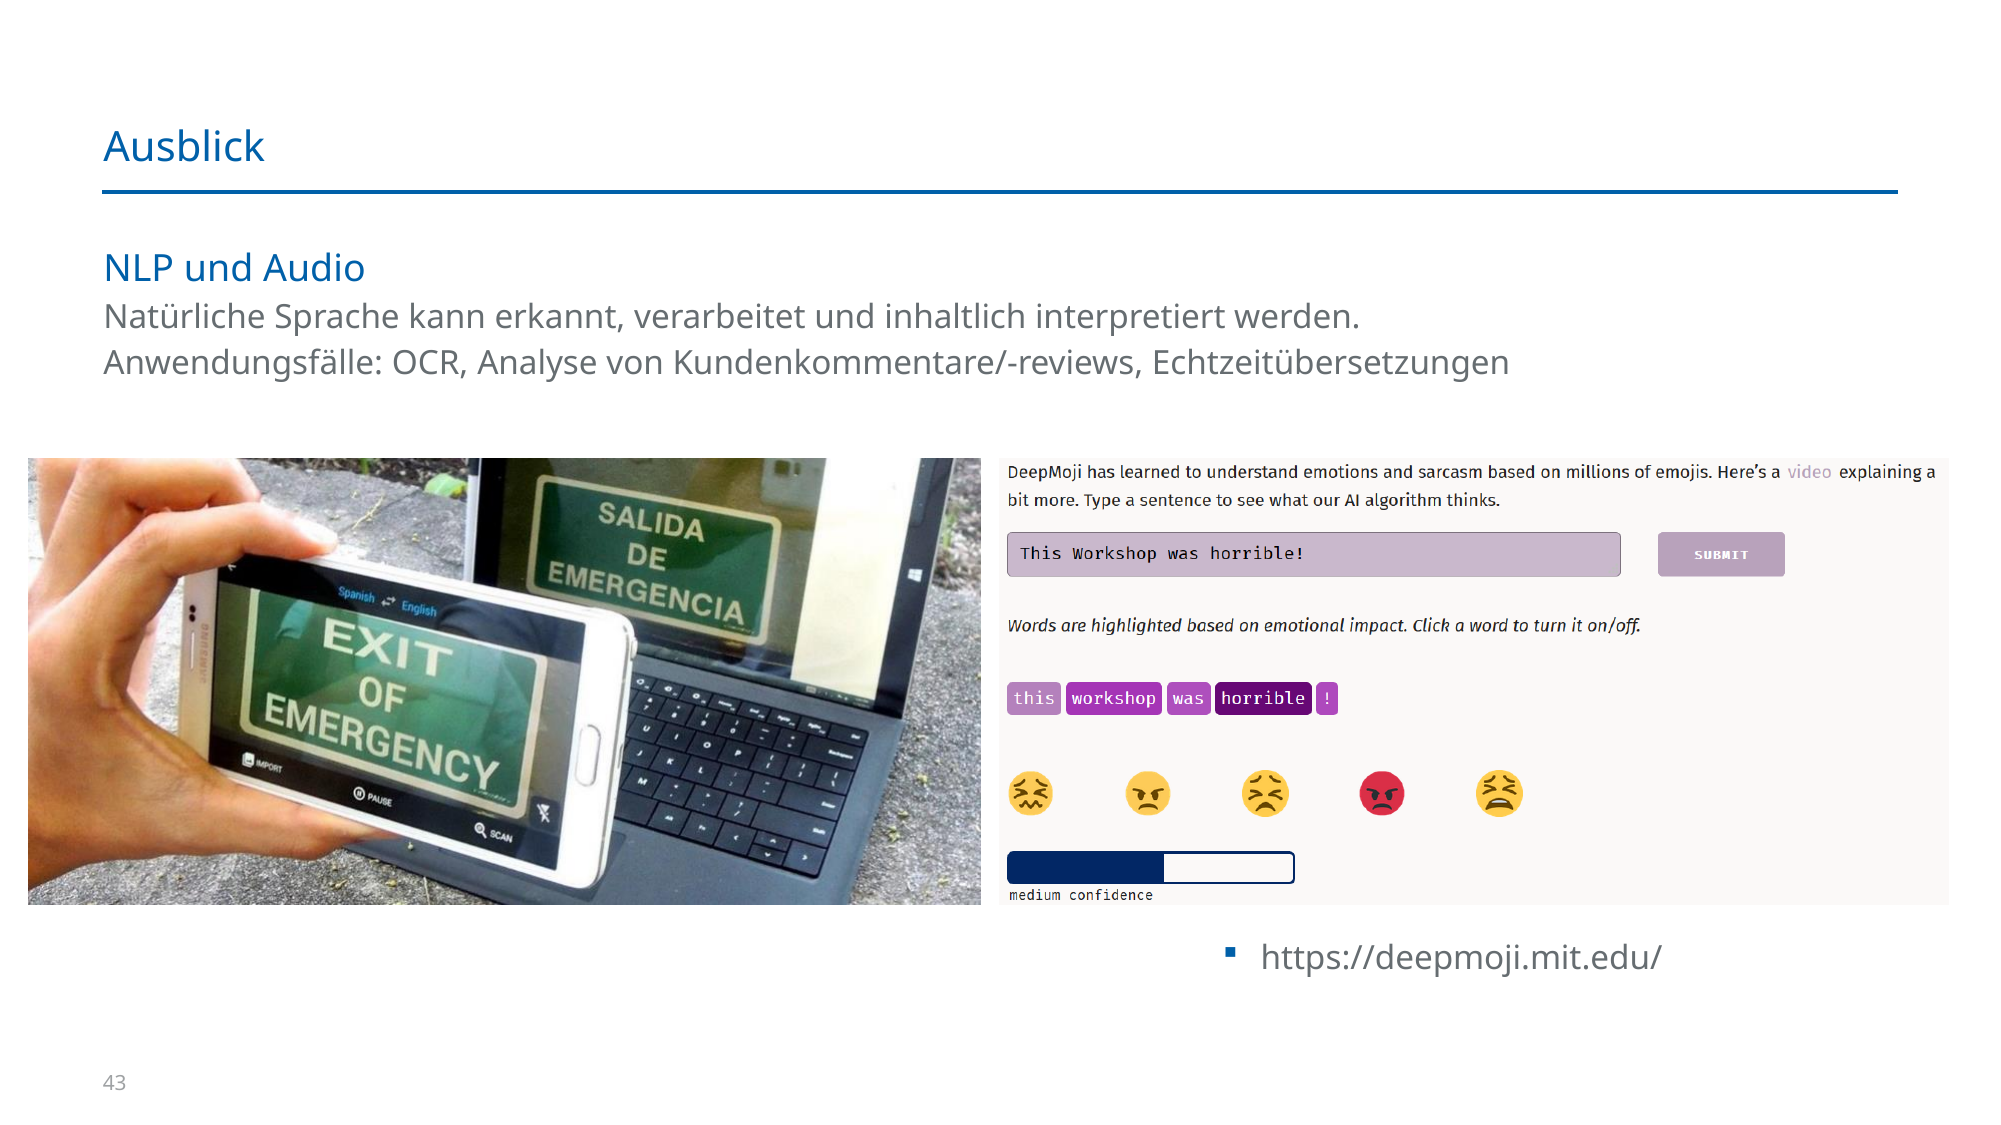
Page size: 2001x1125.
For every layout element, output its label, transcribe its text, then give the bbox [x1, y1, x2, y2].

list Ausblick [103, 116, 1898, 173]
slide_number 43 [102, 1065, 182, 1089]
text_box https://deepmoji.mit.edu/ [1208, 929, 1678, 985]
picture [999, 458, 1949, 905]
picture [28, 458, 981, 905]
list NLP und Audio Natürliche Sprache kann erkannt, verarbeitet und inhaltlich interpretiert werden. Anwendungsfälle: OCR, Analyse von Kundenkommentare/-reviews, Echtzeitübersetzungen [103, 243, 1898, 905]
